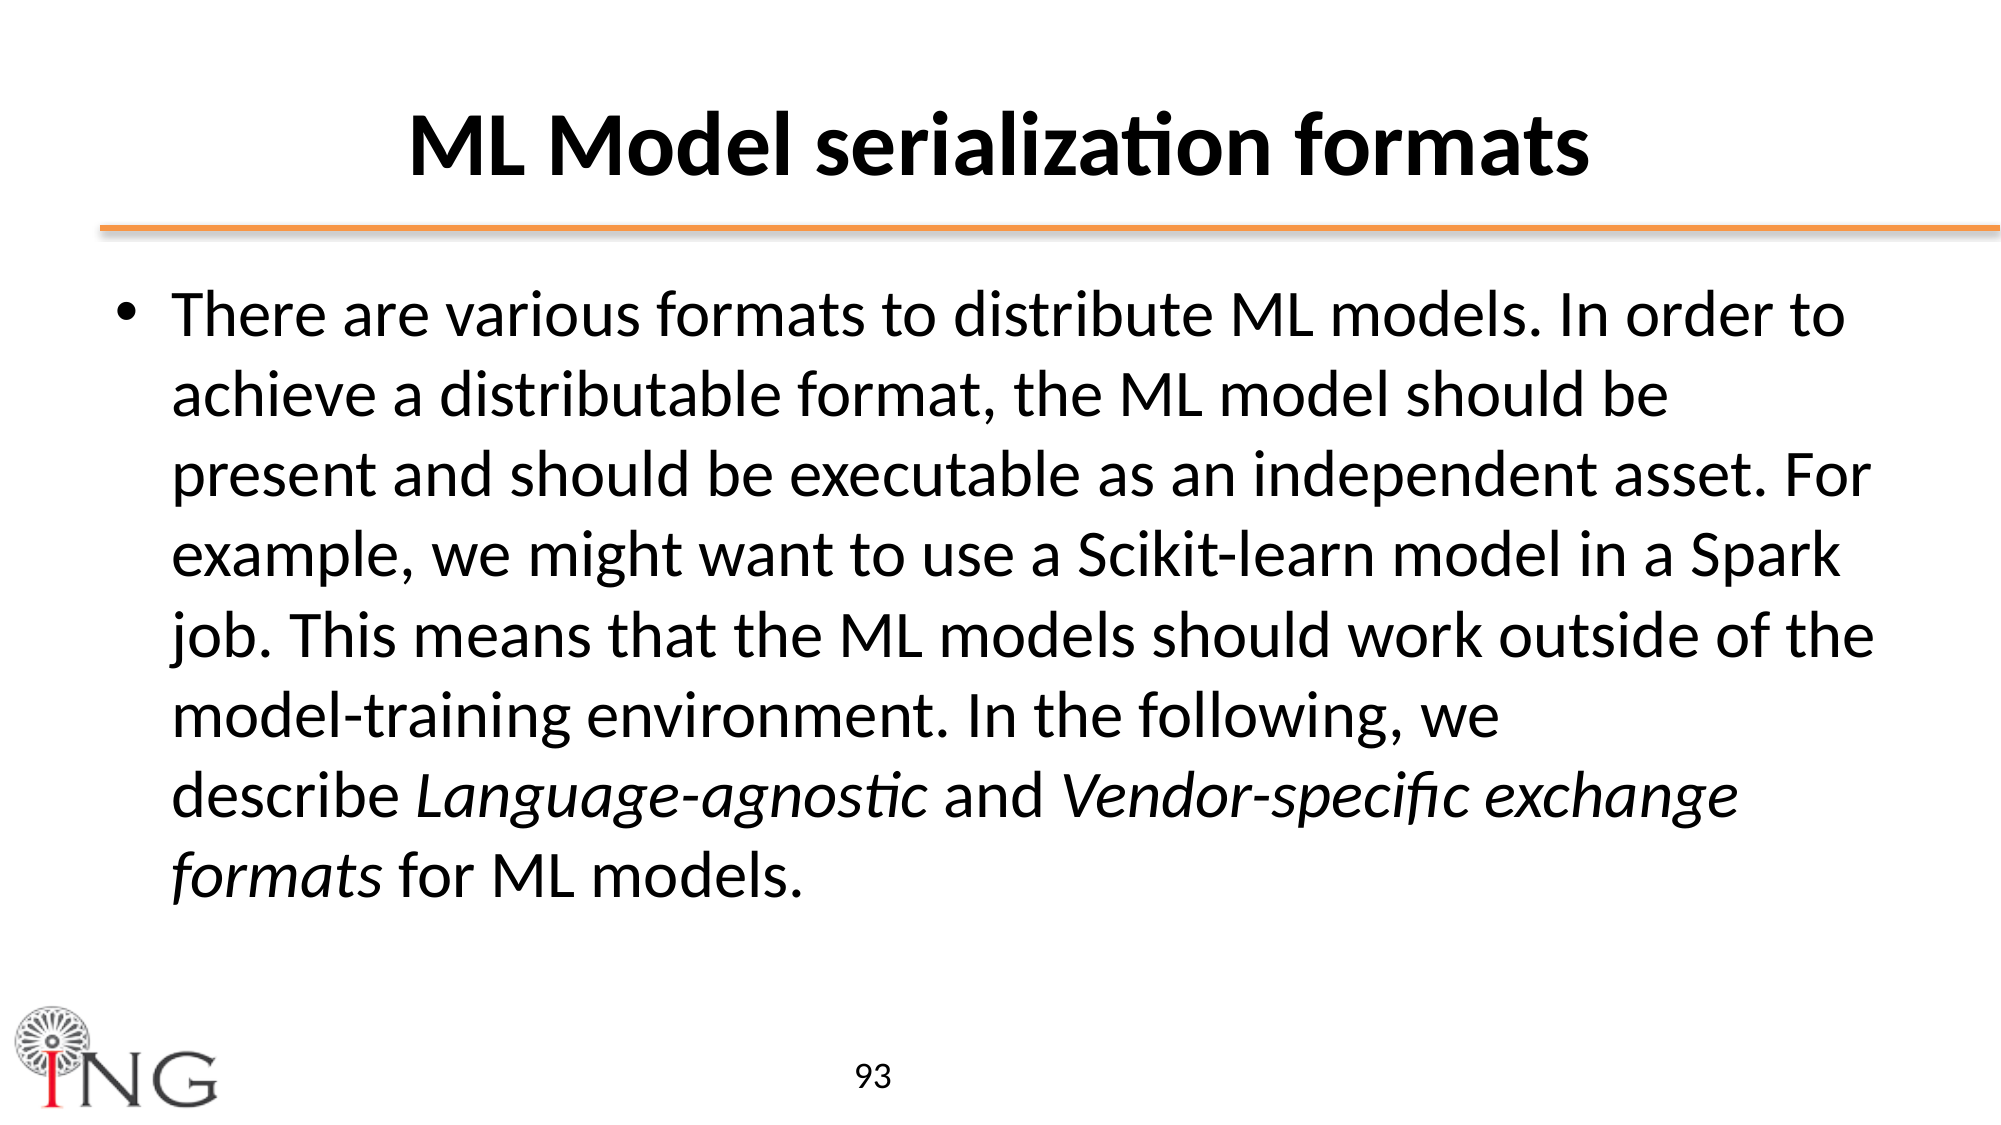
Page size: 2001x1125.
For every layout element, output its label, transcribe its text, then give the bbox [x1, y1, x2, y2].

list There are various formats to distribute ML models. In order to achieve a distributable format, the ML model should be present and should be executable as an independent asset. For example, we might want to use a Scikit-learn model in a Spark job. This means that the ML models should work outside of the model-training environment. In the following, we describe Language-agnostic and Vendor-specific exchange formats for ML models. [99, 262, 1900, 1005]
slide_number 93 [839, 1043, 1900, 1104]
picture [0, 987, 244, 1125]
title ML Model serialization formats [99, 45, 1900, 233]
